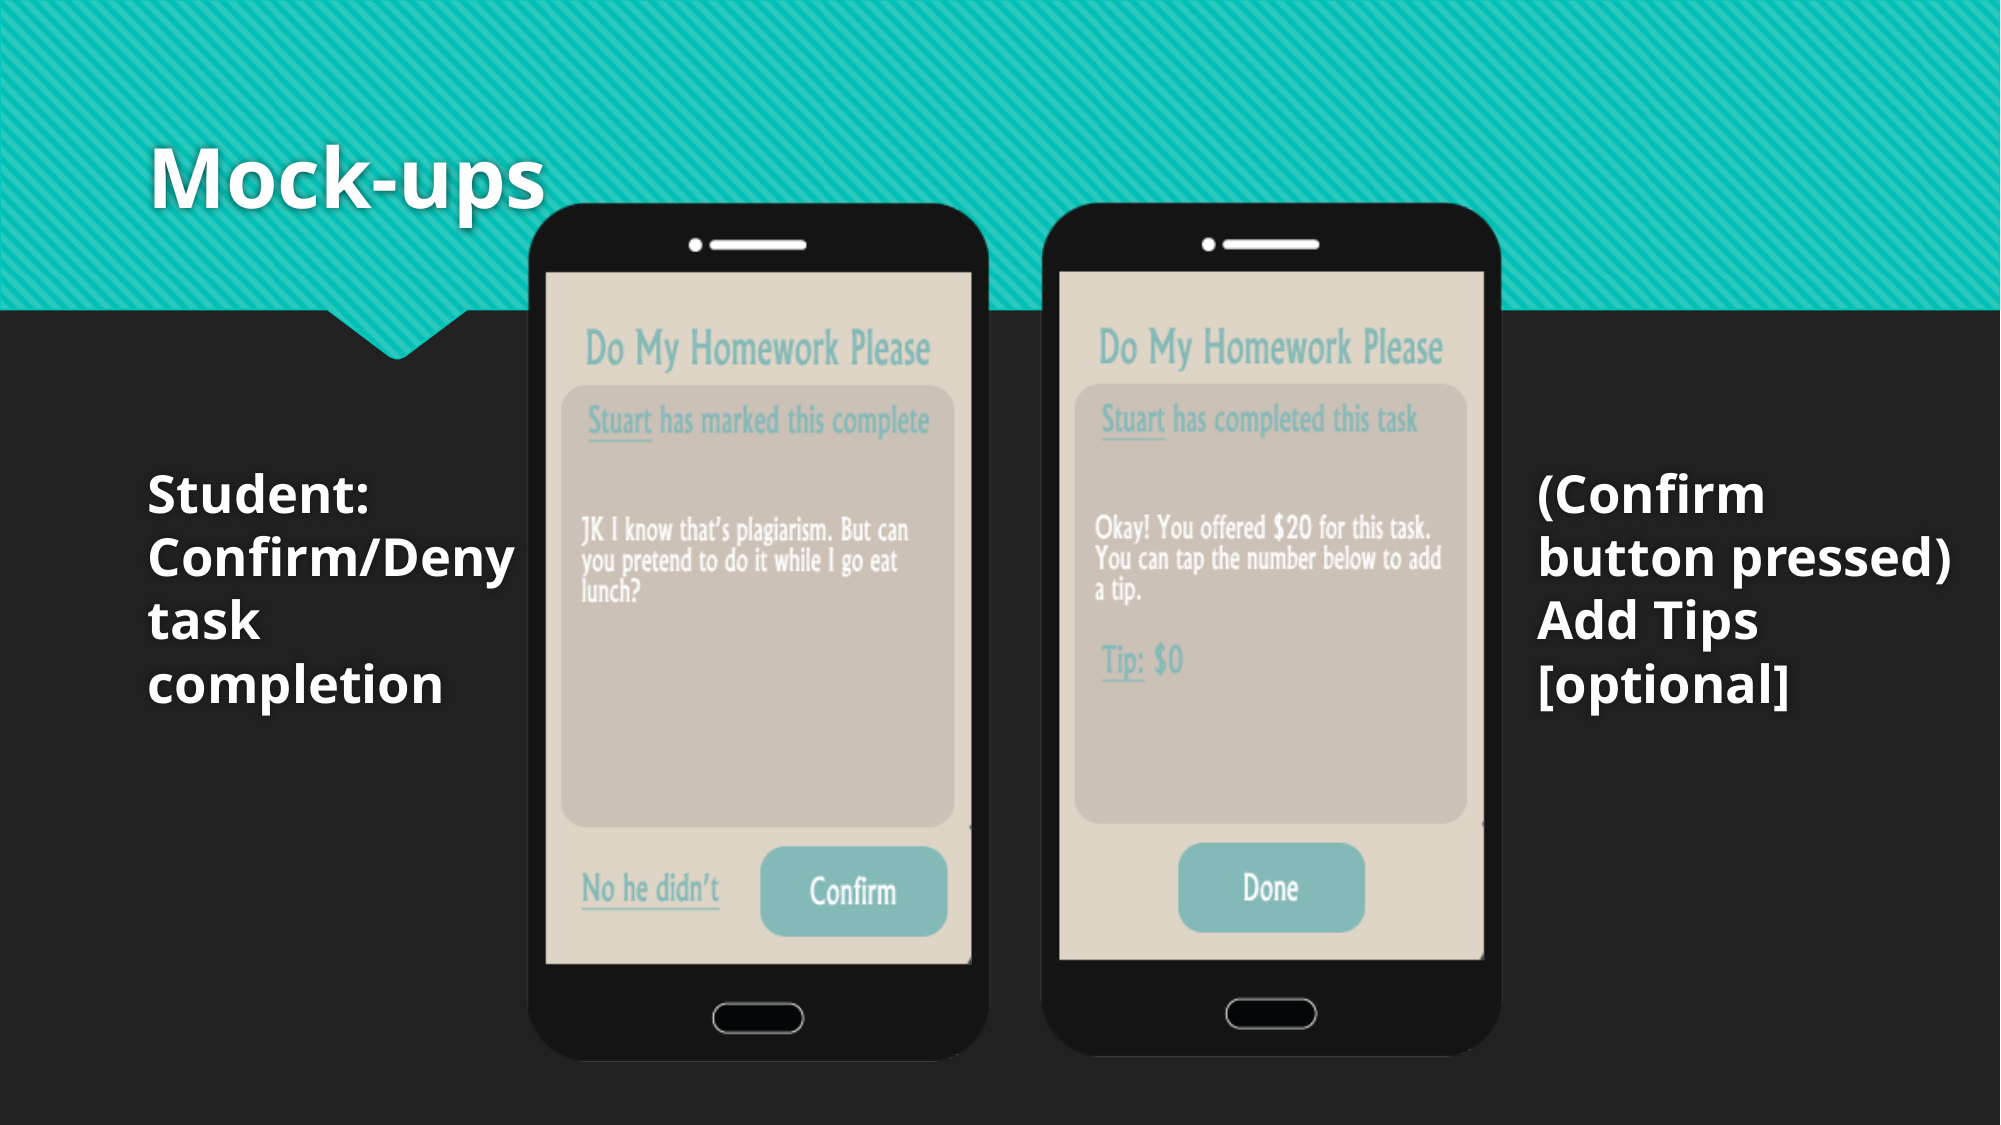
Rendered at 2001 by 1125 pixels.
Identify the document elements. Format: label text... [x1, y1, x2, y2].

text_box (Confirm button pressed) Add Tips [optional] [1700, 453, 1968, 723]
title Mock-ups [132, 73, 1868, 233]
picture [329, 141, 1700, 1125]
text_box [64, 381, 329, 651]
text_box Student: Confirm/Deny task completion [132, 453, 329, 723]
